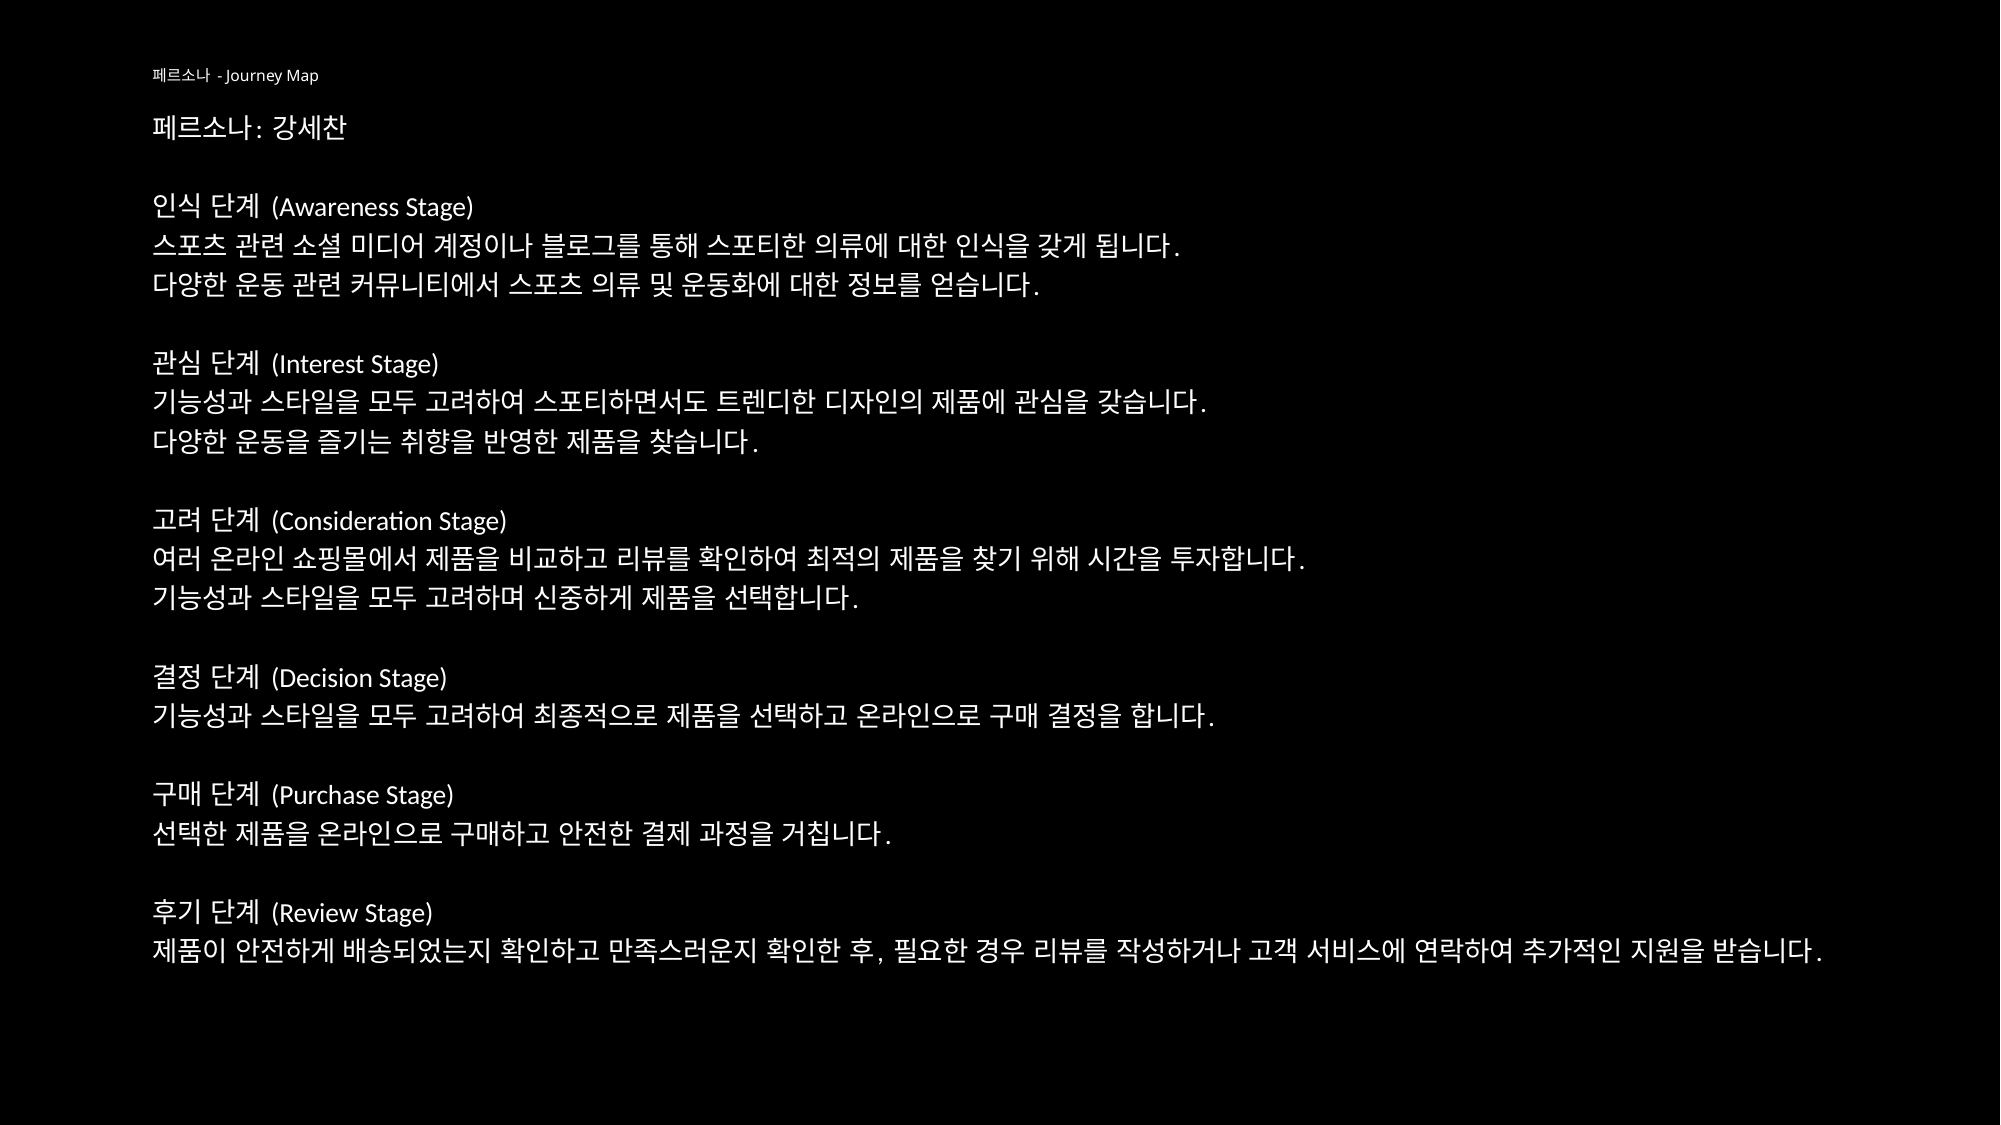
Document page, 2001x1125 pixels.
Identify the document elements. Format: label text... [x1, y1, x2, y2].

title 페르소나 - Journey Map [137, 59, 419, 93]
list 페르소나: 강세찬 인식 단계 (Awareness Stage) 스포츠 관련 소셜 미디어 계정이나 블로그를 통해 스포티한 의류에 대한 인식을 갖게 됩니다. 다양한 운동 관련 커뮤니티에서 스포츠 의류 및 운동화에 대한 정보를 얻습니다. 관심 단계 (Interest Stage) 기능성과 스타일을 모두 고려하여 스포티하면서도 트렌디한 디자인의 제품에 관심을 갖습니다. 다양한 운동을 즐기는 취향을 반영한 제품을 찾습니다. 고려 단계 (Consideration Stage) 여러 온라인 쇼핑몰에서 제품을 비교하고 리뷰를 확인하여 최적의 제품을 찾기 위해 시간을 투자합니다. 기능성과 스타일을 모두 고려하며 신중하게 제품을 선택합니다. 결정 단계 (Decision Stage) 기능성과 스타일을 모두 고려하여 최종적으로 제품을 선택하고 온라인으로 구매 결정을 합니다. 구매 단계 (Purchase Stage) 선택한 제품을 온라인으로 구매하고 안전한 결제 과정을 거칩니다. 후기 단계 (Review Stage) 제품이 안전하게 배송되었는지 확인하고 만족스러운지 확인한 후, 필요한 경우 리뷰를 작성하거나 고객 서비스에 연락하여 추가적인 지원을 받습니다. [137, 107, 1863, 1014]
